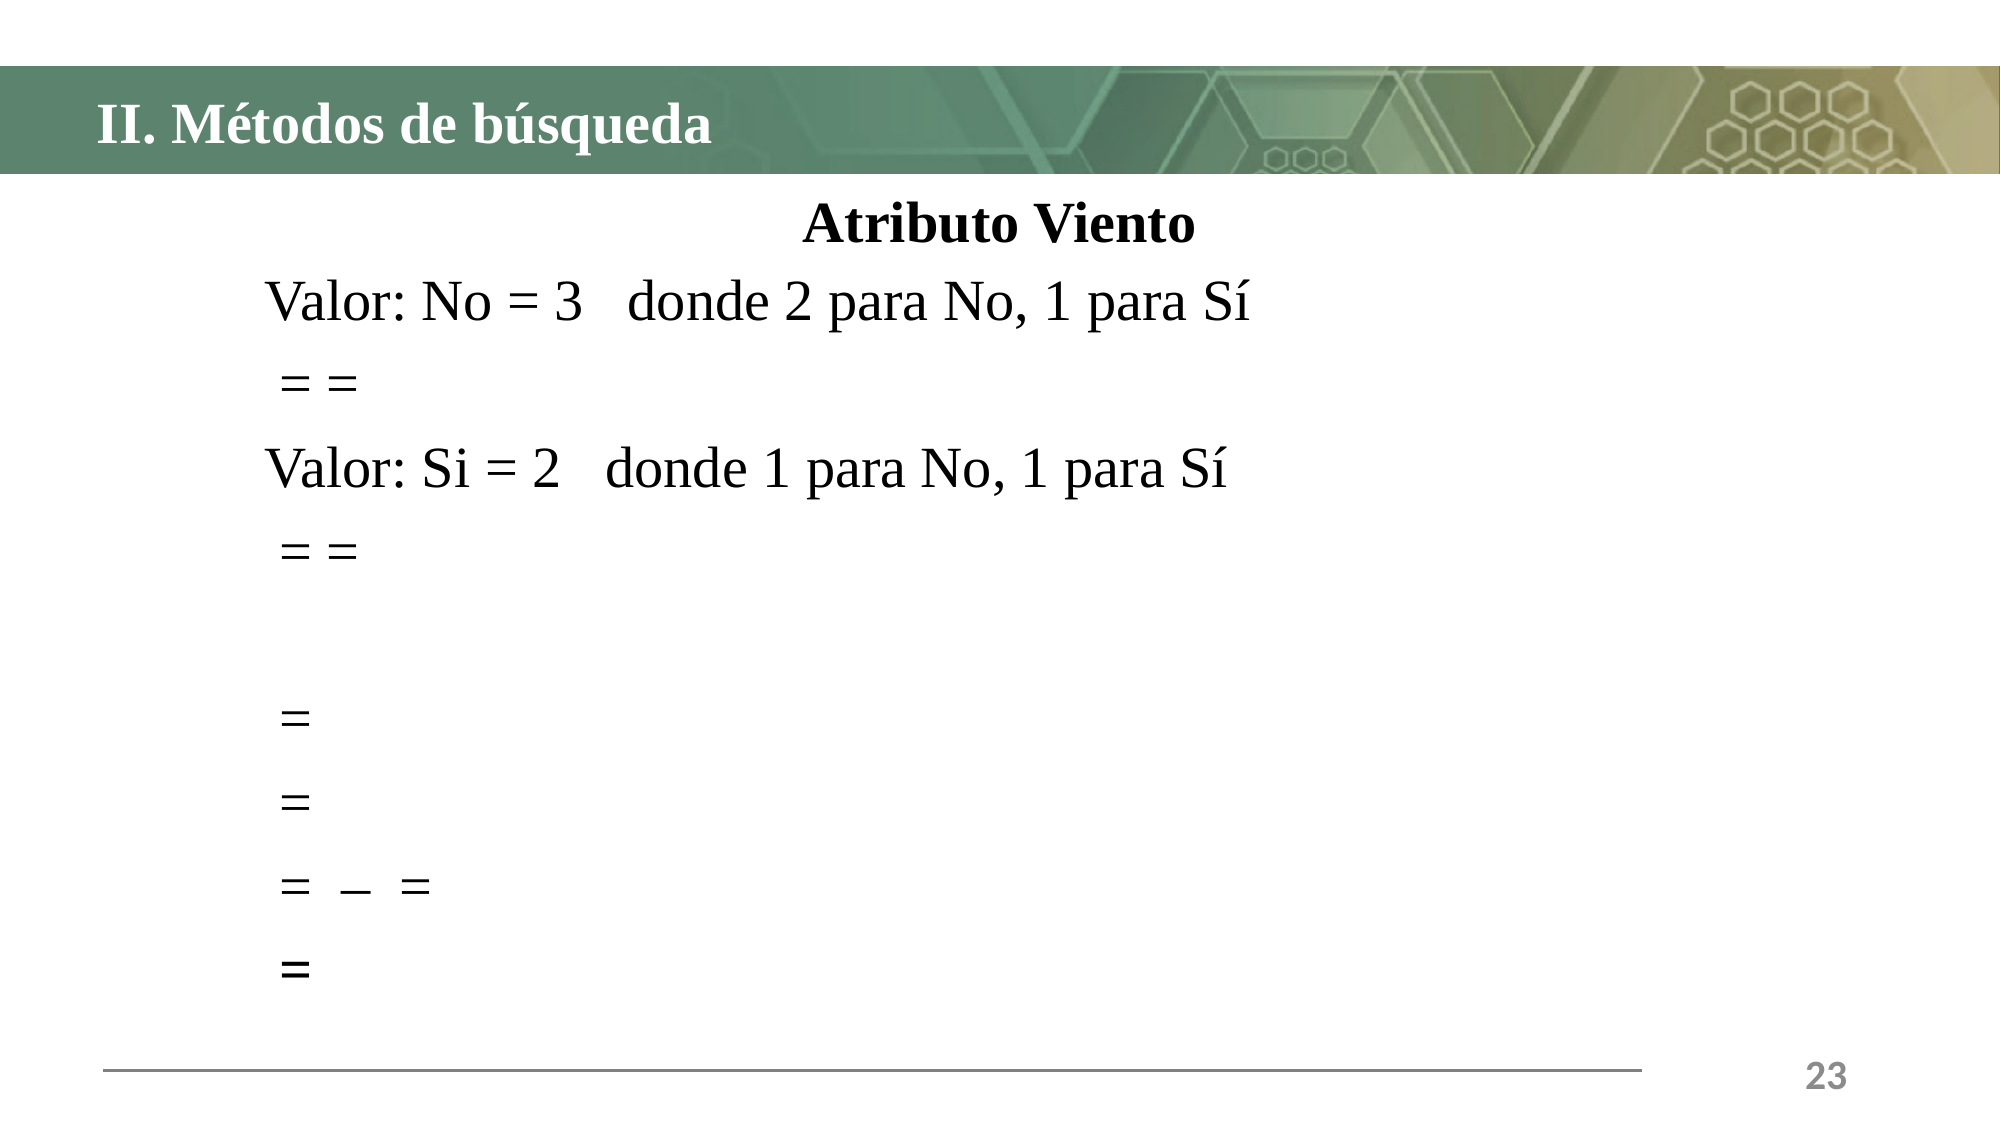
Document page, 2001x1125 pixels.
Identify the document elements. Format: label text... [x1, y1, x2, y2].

title Atributo Viento [137, 175, 1863, 278]
picture [0, 66, 2000, 175]
slide_number 23 [1412, 1042, 1863, 1103]
